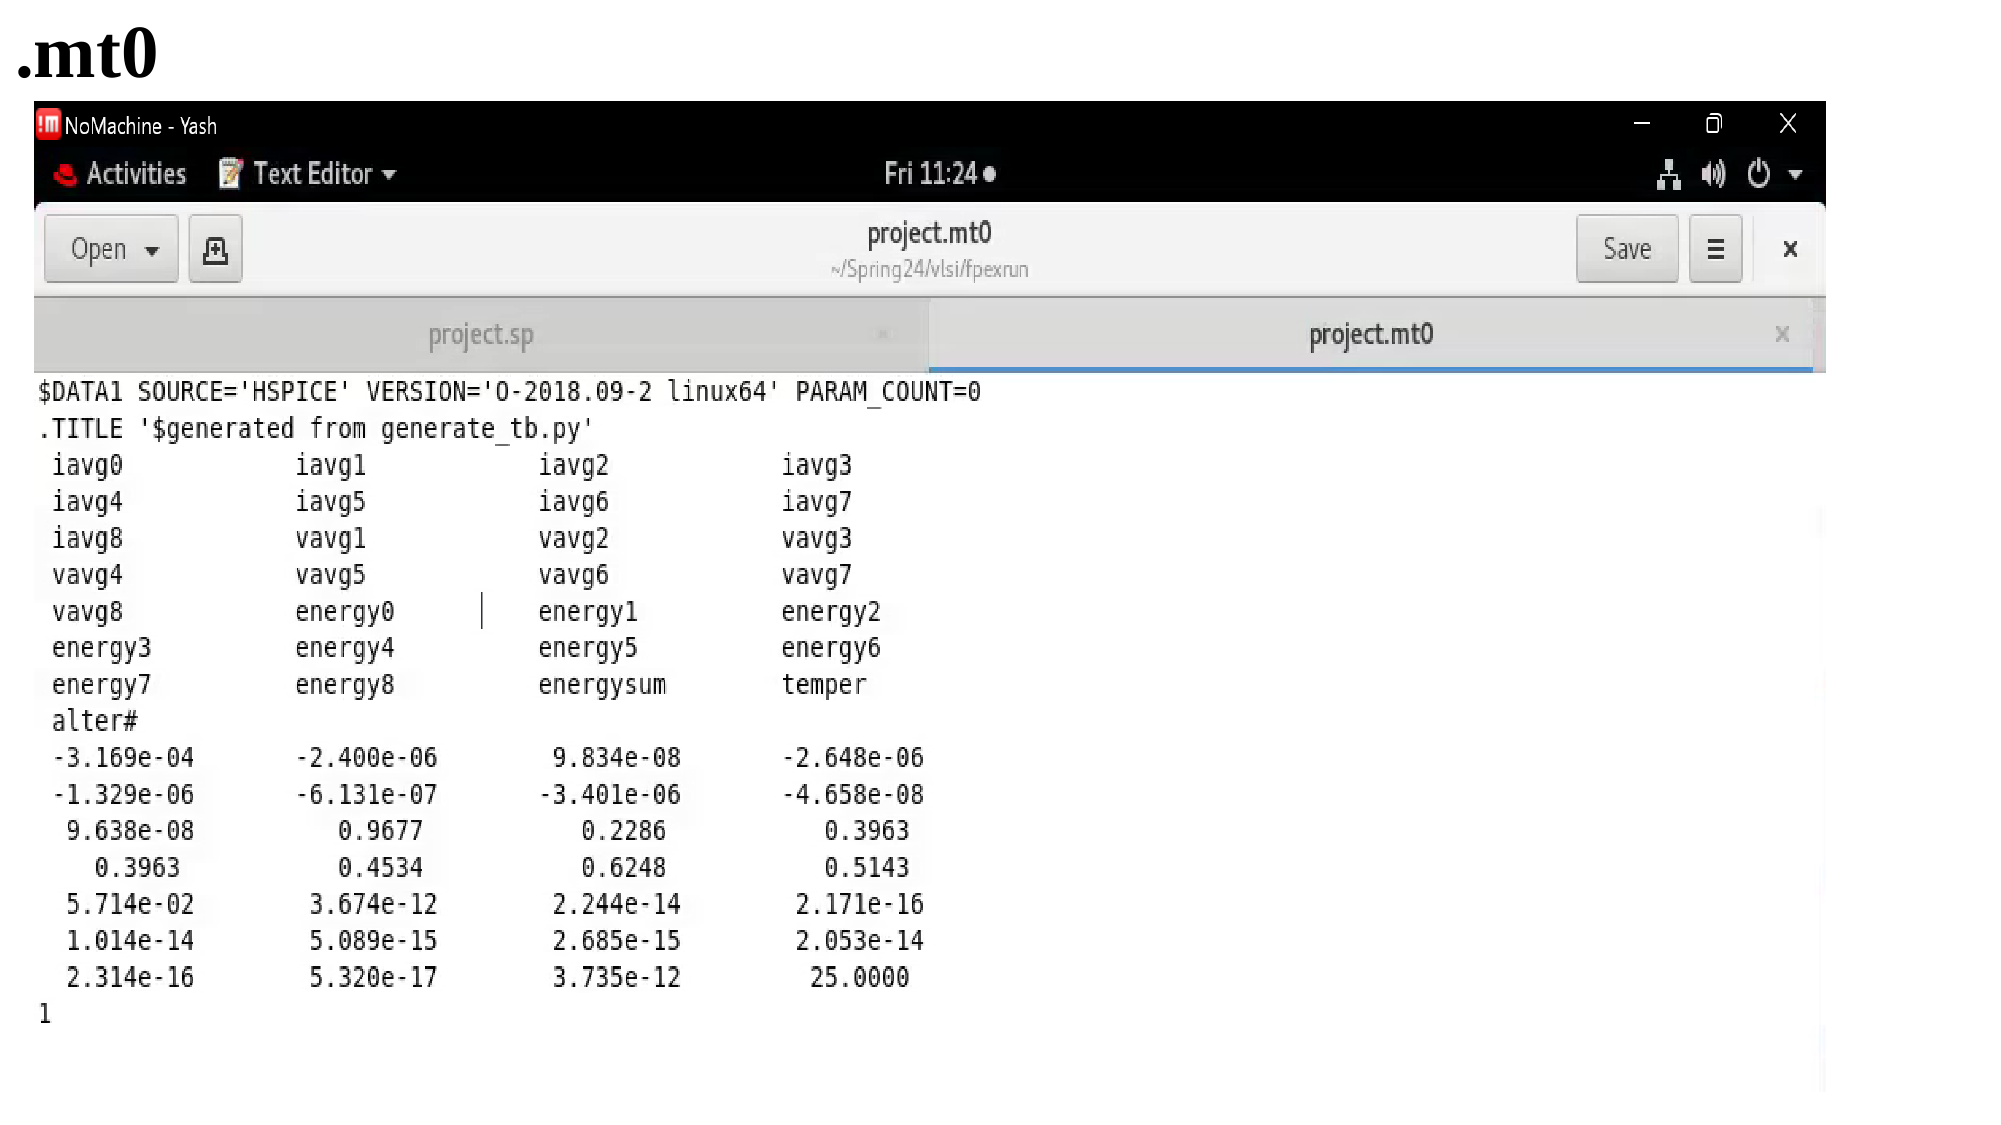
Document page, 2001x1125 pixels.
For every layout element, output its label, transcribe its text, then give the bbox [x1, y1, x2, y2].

title .mt0 [0, 0, 1458, 102]
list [34, 101, 1826, 1092]
